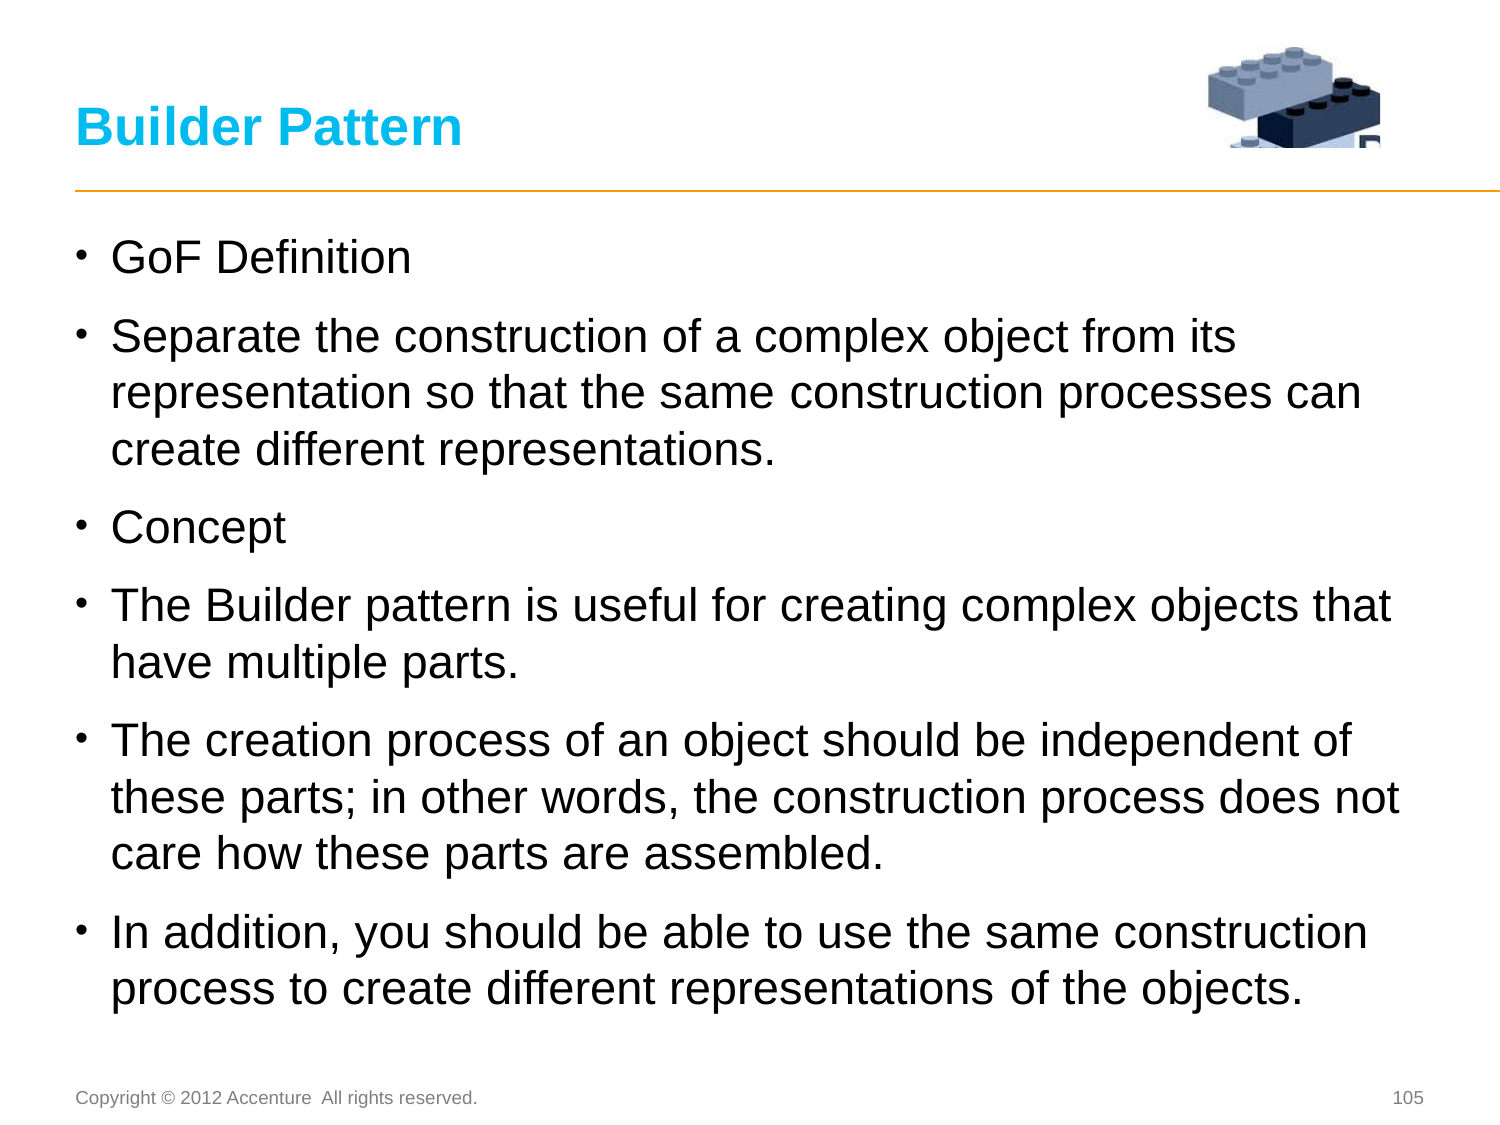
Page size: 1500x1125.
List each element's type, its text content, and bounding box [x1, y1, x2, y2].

list GoF Definition Separate the construction of a complex object from its representation so that the same construction processes can create different representations. Concept The Builder pattern is useful for creating complex objects that have multiple parts. The creation process of an object should be independent of these parts; in other words, the construction process does not care how these parts are assembled. In addition, you should be able to use the same construction process to create different representations of the objects. [75, 226, 1425, 1018]
title Builder Pattern [75, 27, 1422, 157]
